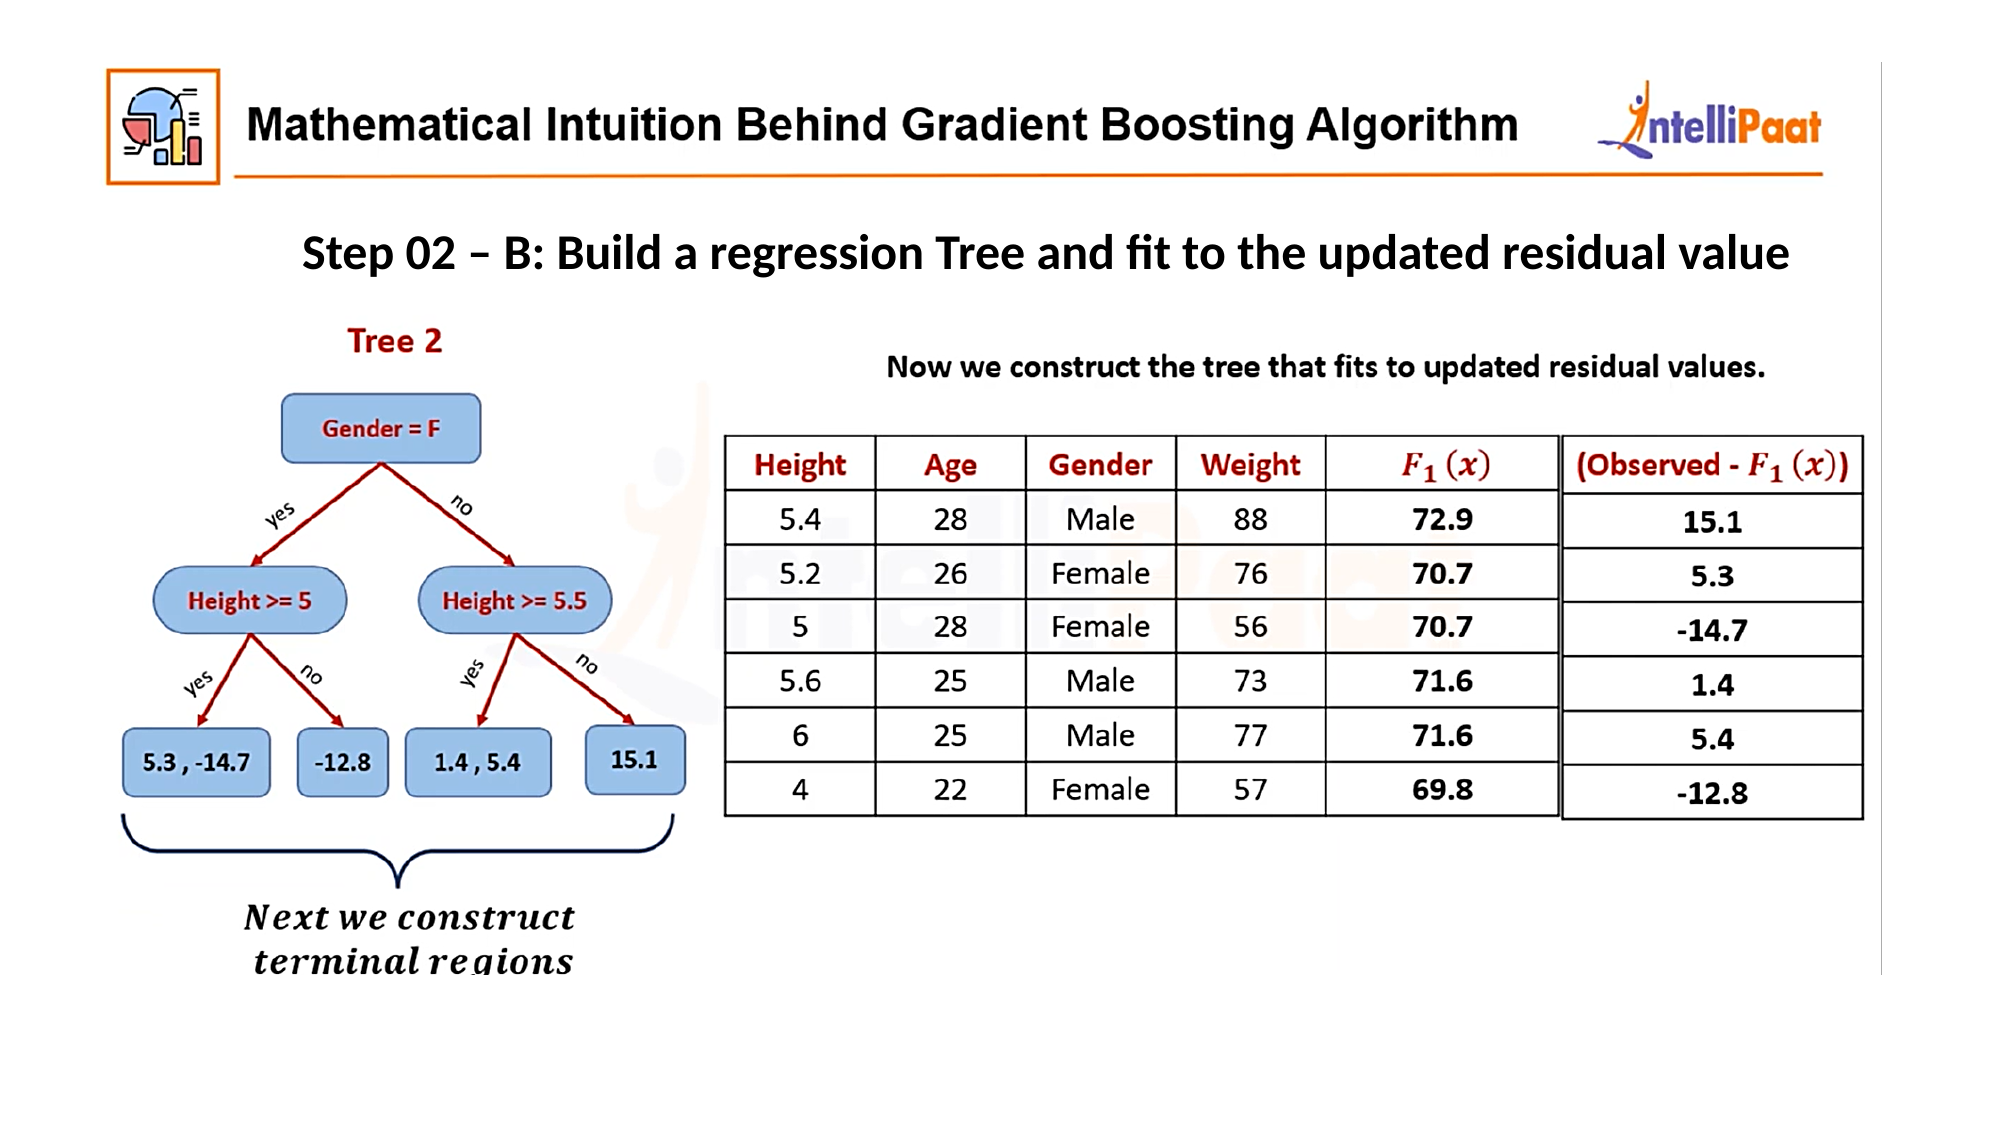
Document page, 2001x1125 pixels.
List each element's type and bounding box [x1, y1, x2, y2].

picture [99, 62, 1882, 976]
